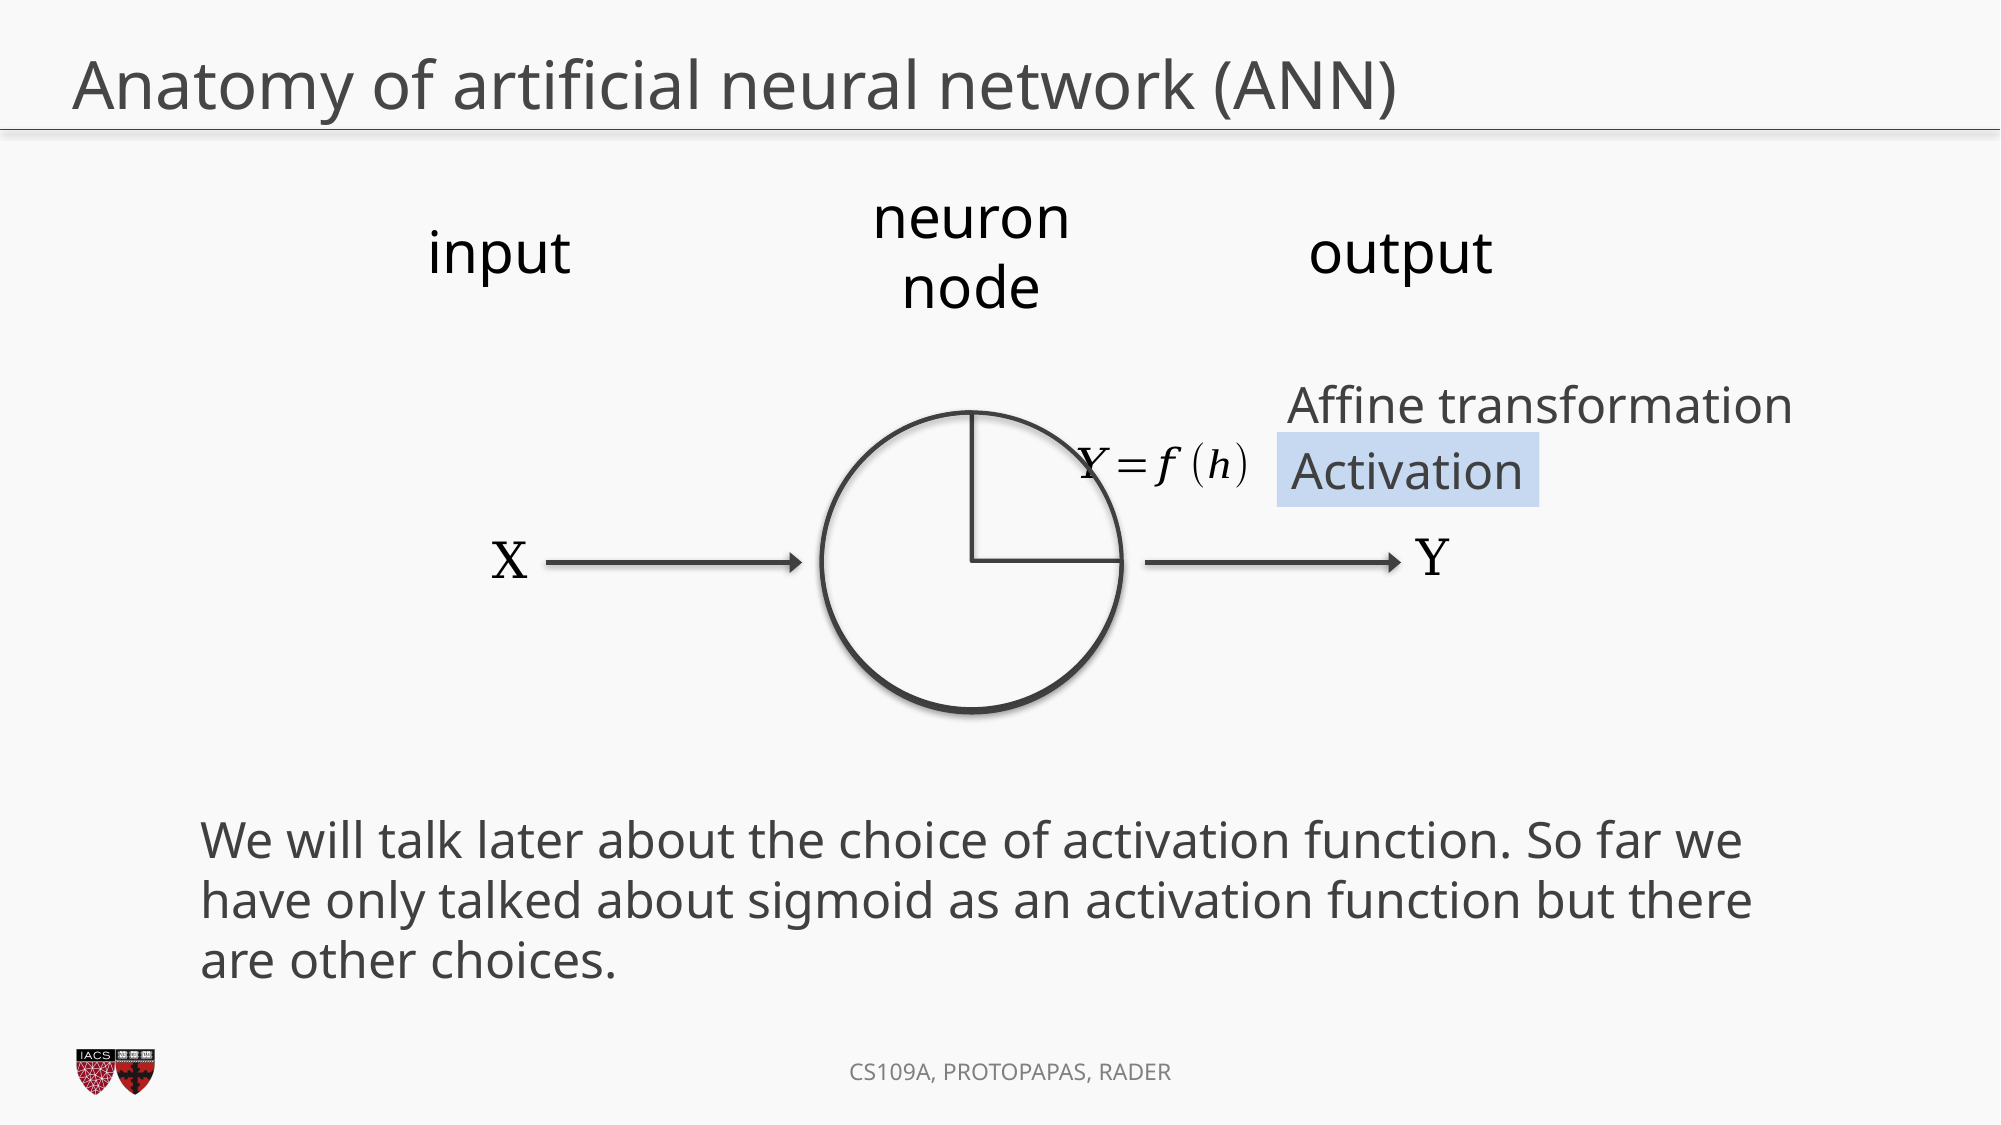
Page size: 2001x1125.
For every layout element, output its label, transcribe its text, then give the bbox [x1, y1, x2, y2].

text_box Affine transformation [1272, 366, 1810, 442]
text_box We will talk later about the choice of activation function. So far we have only talked about sigmoid as an activation function but there are other choices. [185, 801, 1828, 997]
text_box Activation [1276, 432, 1540, 507]
text_box input [413, 207, 587, 293]
text_box output [1293, 207, 1509, 293]
text_box [820, 411, 1123, 714]
text_box neuron node [857, 172, 1086, 328]
title Anatomy of artificial neural network (ANN) [57, 35, 1943, 162]
text_box Y [1401, 517, 1447, 593]
text_box X [477, 520, 523, 596]
picture [75, 1049, 155, 1095]
